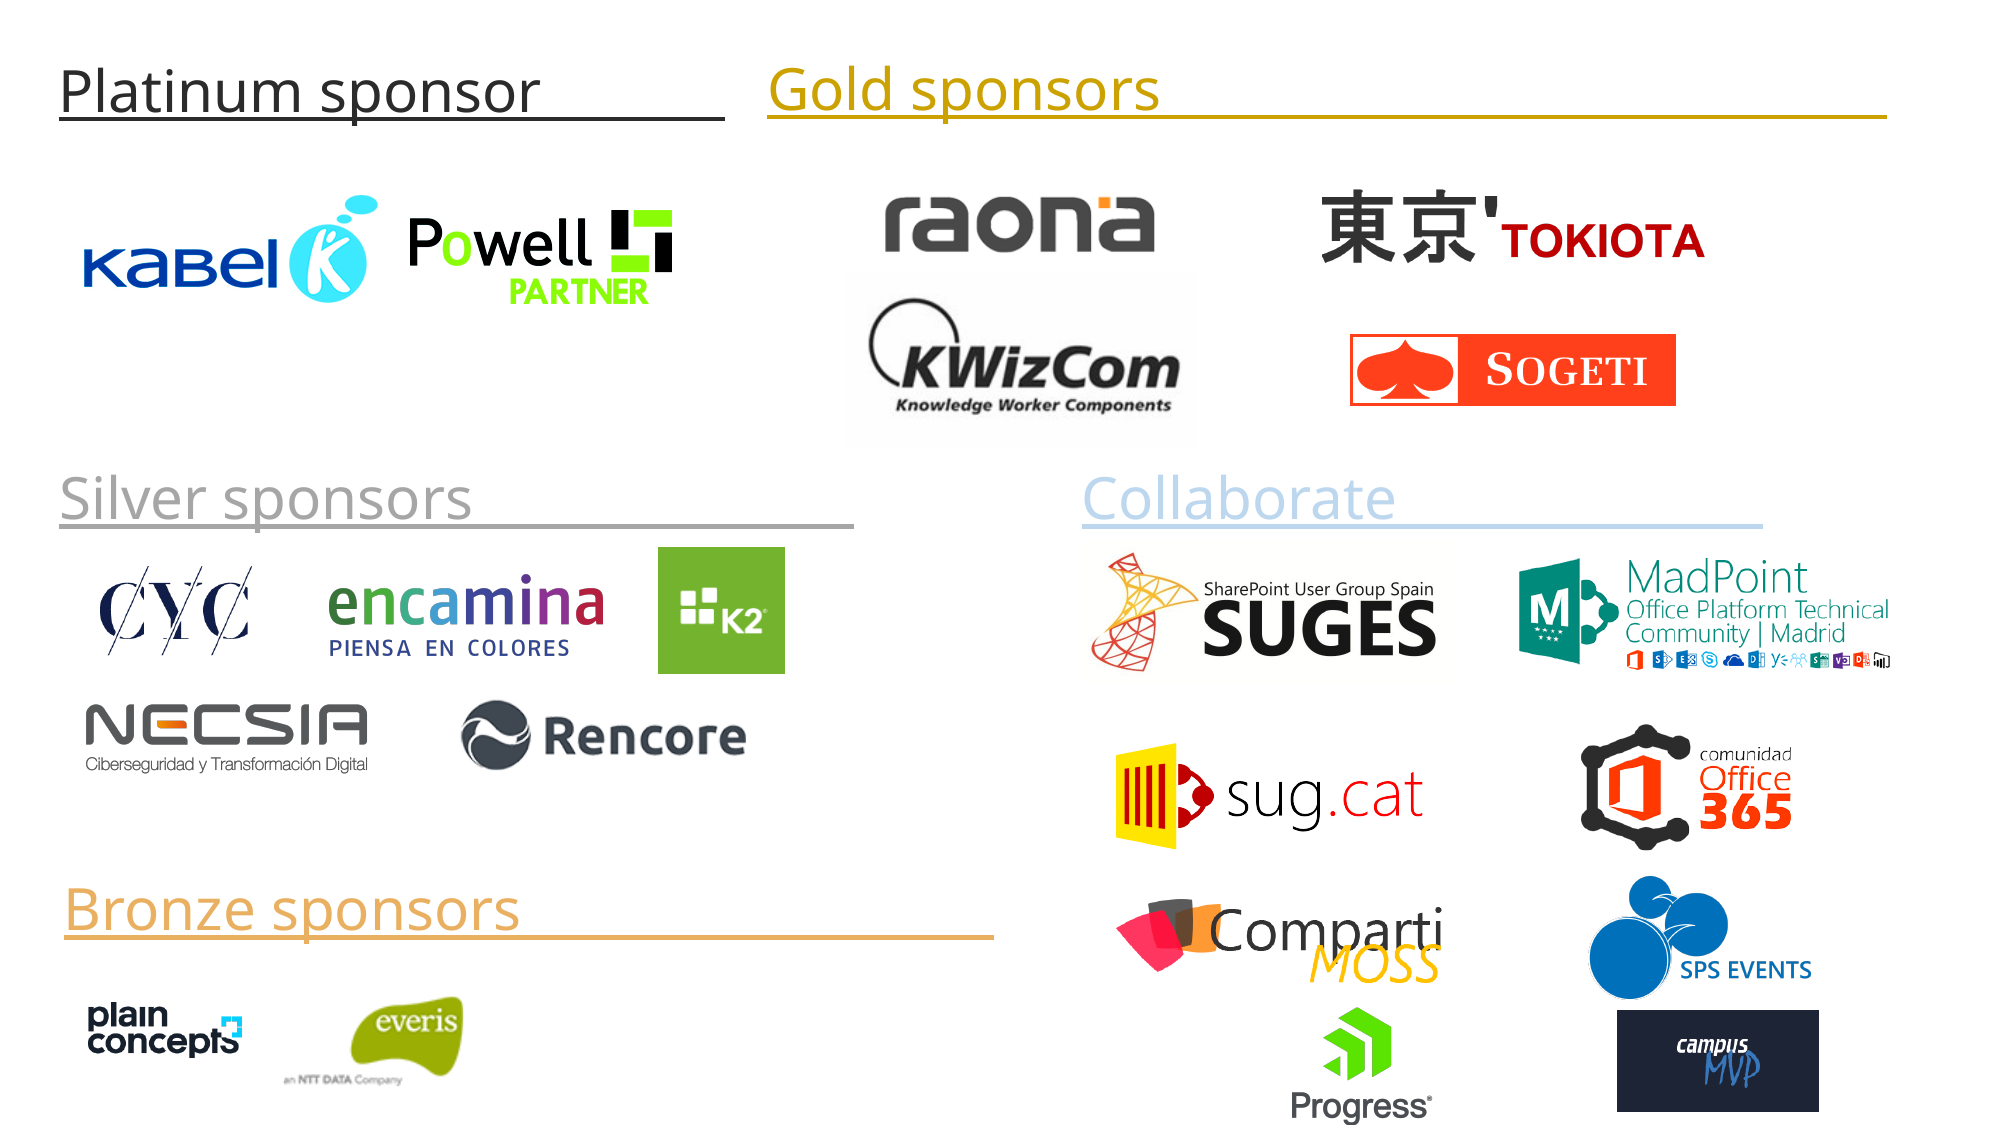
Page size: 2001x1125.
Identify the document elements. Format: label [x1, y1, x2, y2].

picture [1617, 1010, 1819, 1112]
picture [1080, 539, 1458, 684]
picture [1113, 888, 1452, 987]
picture [1258, 1000, 1466, 1125]
picture [1497, 542, 1907, 681]
picture [58, 681, 395, 794]
picture [1588, 876, 1811, 1000]
picture [77, 986, 253, 1074]
picture [57, 172, 700, 331]
picture [845, 154, 1197, 449]
picture [1573, 716, 1798, 858]
picture [1115, 725, 1458, 867]
picture [267, 934, 479, 1125]
picture [1322, 130, 1705, 322]
picture [329, 547, 785, 819]
picture [99, 565, 253, 656]
